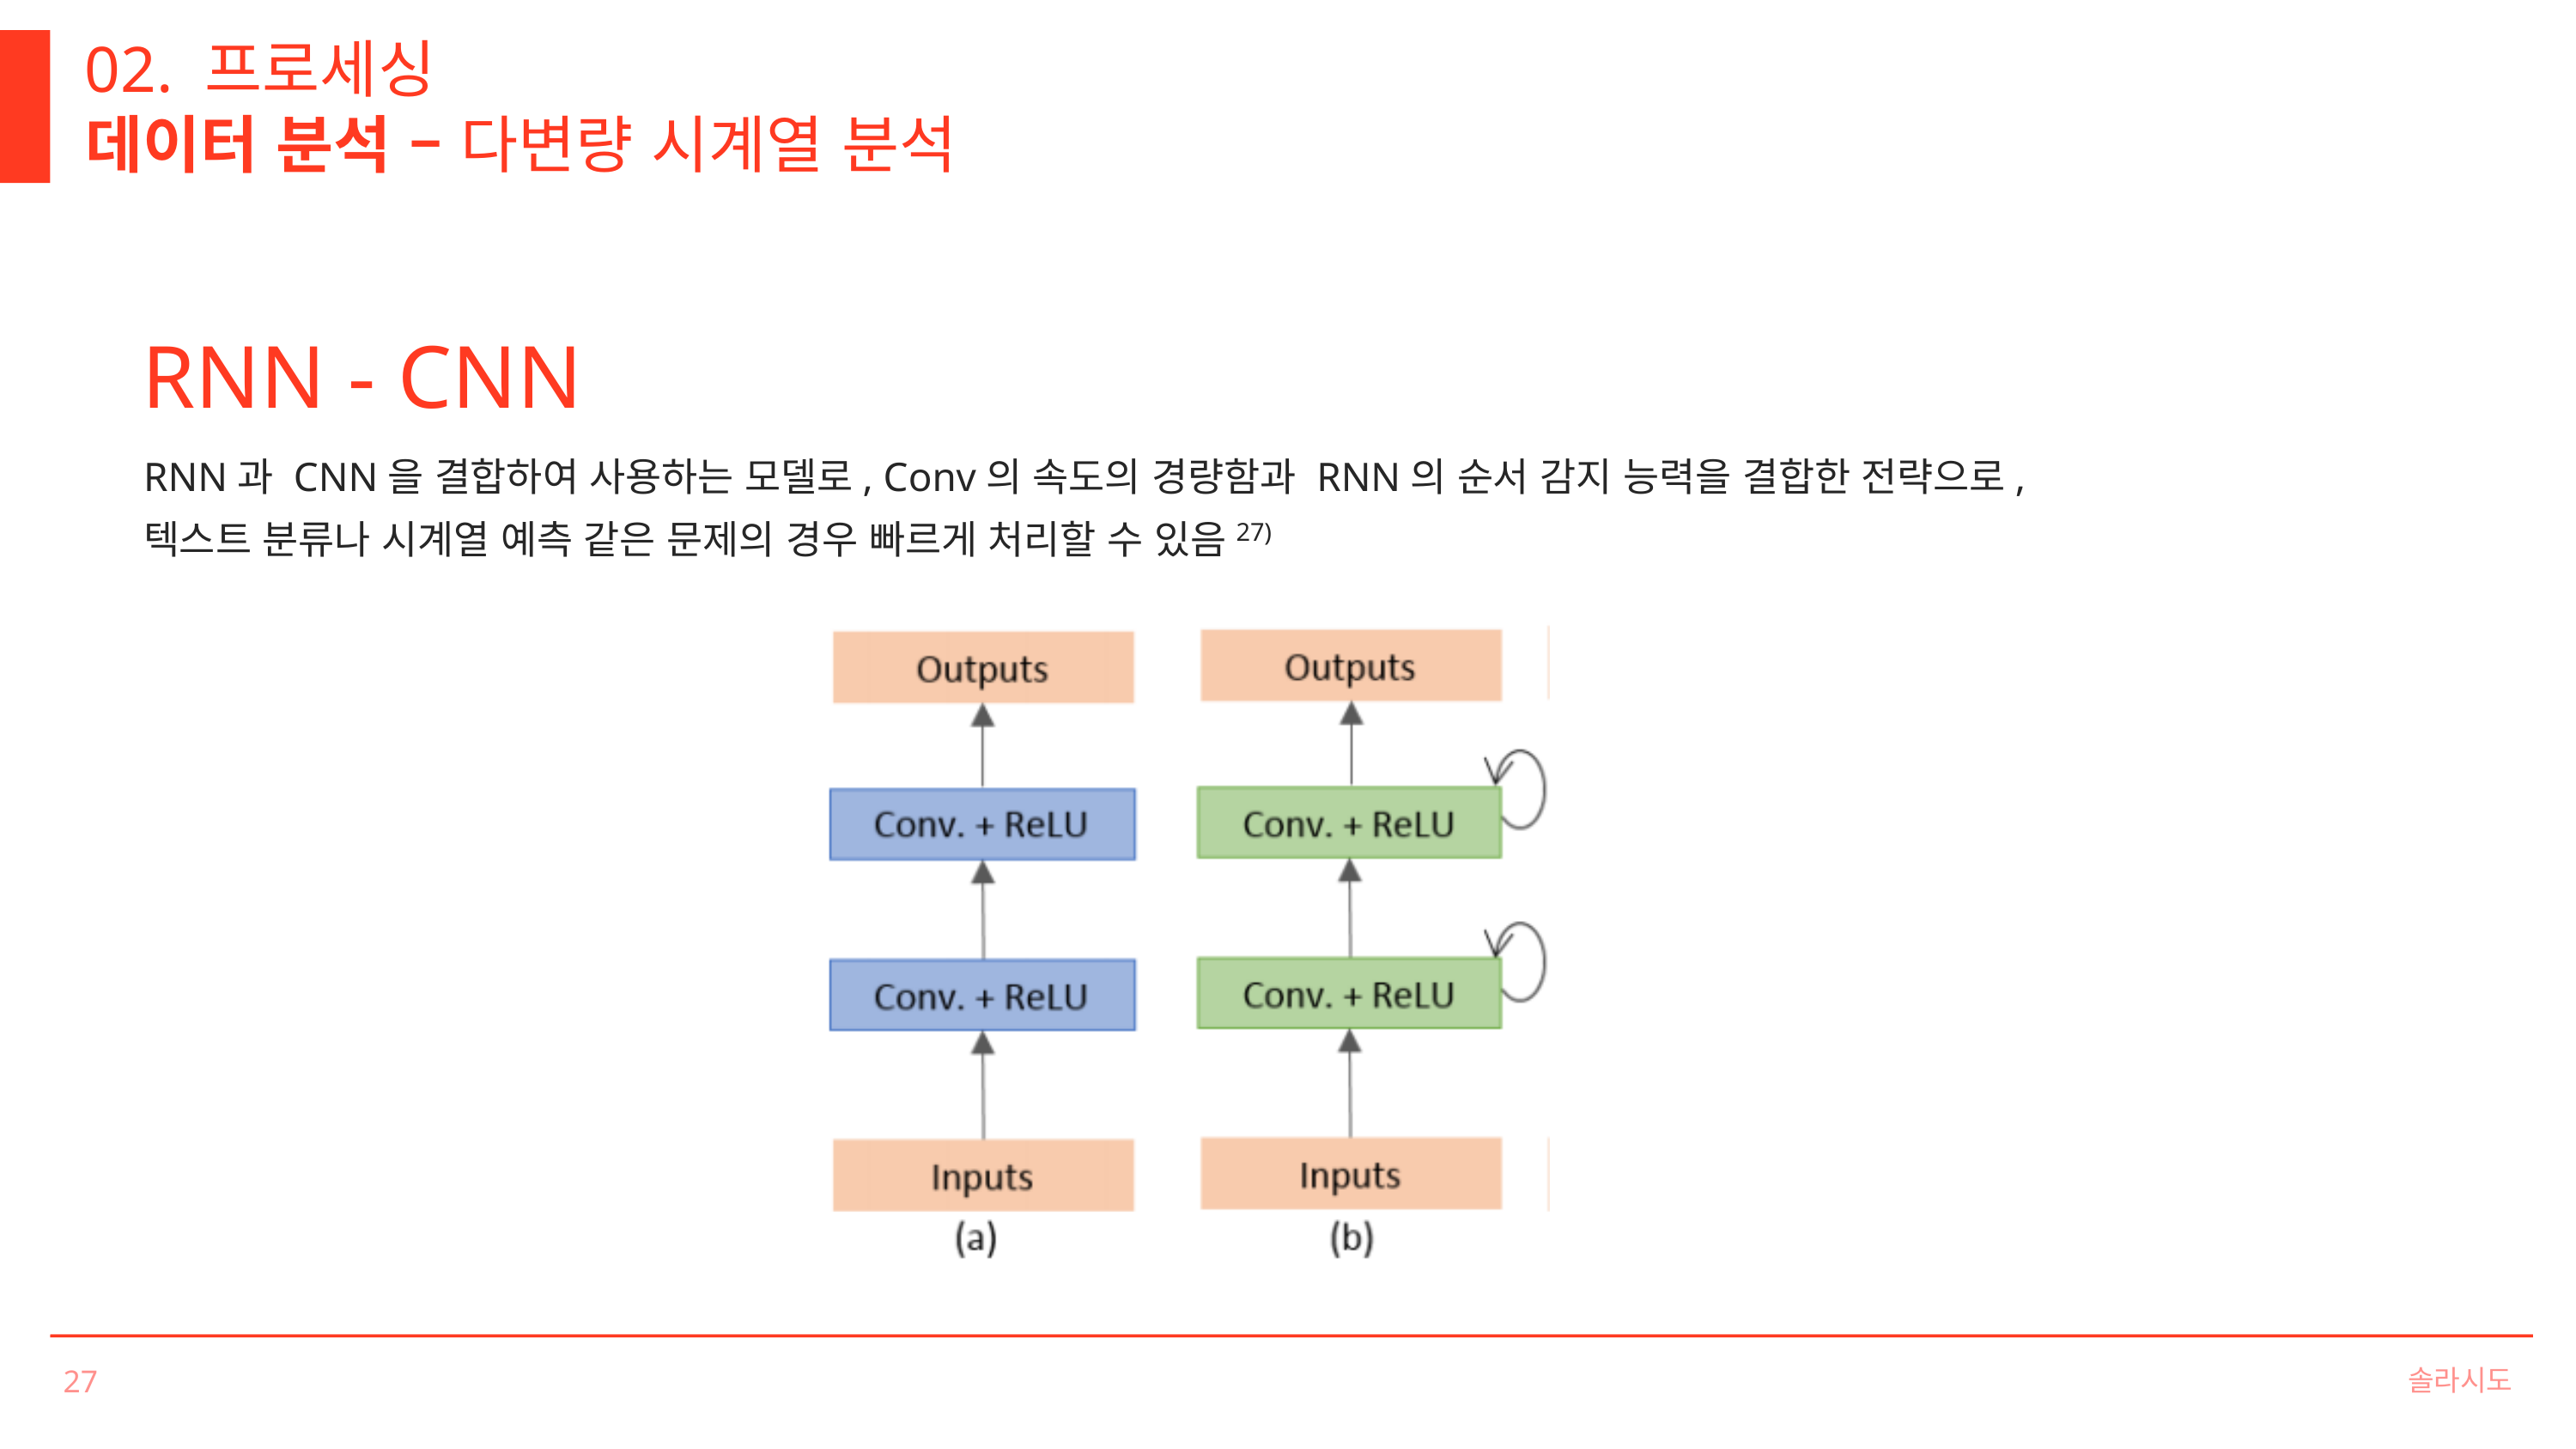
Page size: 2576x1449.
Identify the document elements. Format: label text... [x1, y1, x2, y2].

slide_number 27 [50, 1357, 351, 1410]
picture [793, 606, 1550, 1263]
text_box RNN과 CNN을 결합하여 사용하는 모델로, Conv의 속도의 경량함과 RNN의 순서 감지 능력을 결합한 전략으로, 텍스트 분류나 시계열 예측 같은 문제의 경우 빠르게 처리할 수 있음27) [143, 437, 2433, 562]
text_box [84, 29, 1682, 181]
footer 솔라시도 [2117, 1357, 2526, 1410]
text_box RNN - CNN [142, 355, 623, 426]
